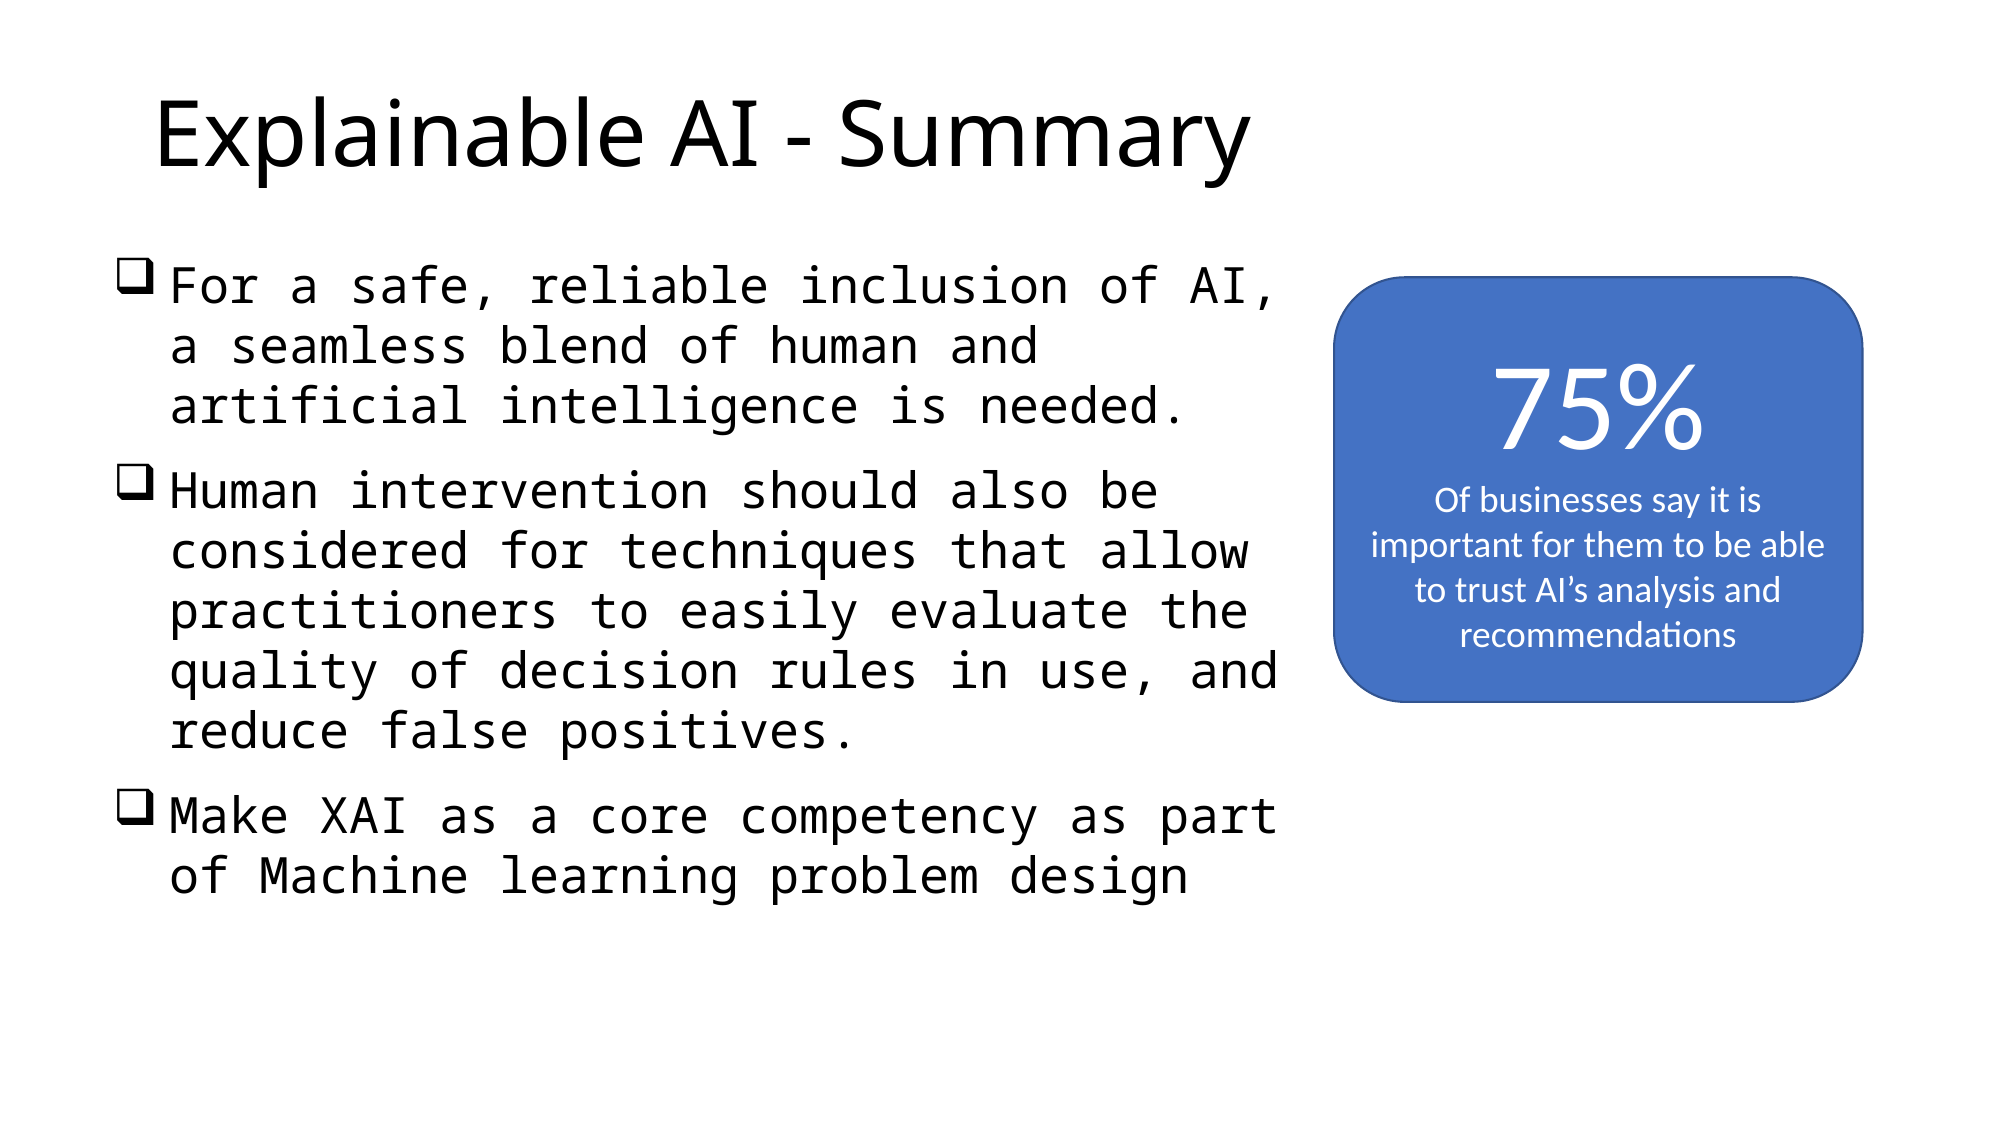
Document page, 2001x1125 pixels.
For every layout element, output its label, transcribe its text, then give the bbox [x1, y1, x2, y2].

title Explainable AI - Summary [137, 28, 1863, 246]
text_box 75% Of businesses say it is important for them to be able to trust AI’s analysis and recommendations [1333, 276, 1864, 703]
text_box For a safe, reliable inclusion of AI, a seamless blend of human and artificial intelligence is needed. Human intervention should also be considered for techniques that allow practitioners to easily evaluate the quality of decision rules in use, and reduce false positives. Make XAI as a core competency as part of Machine learning problem design [98, 245, 1302, 971]
